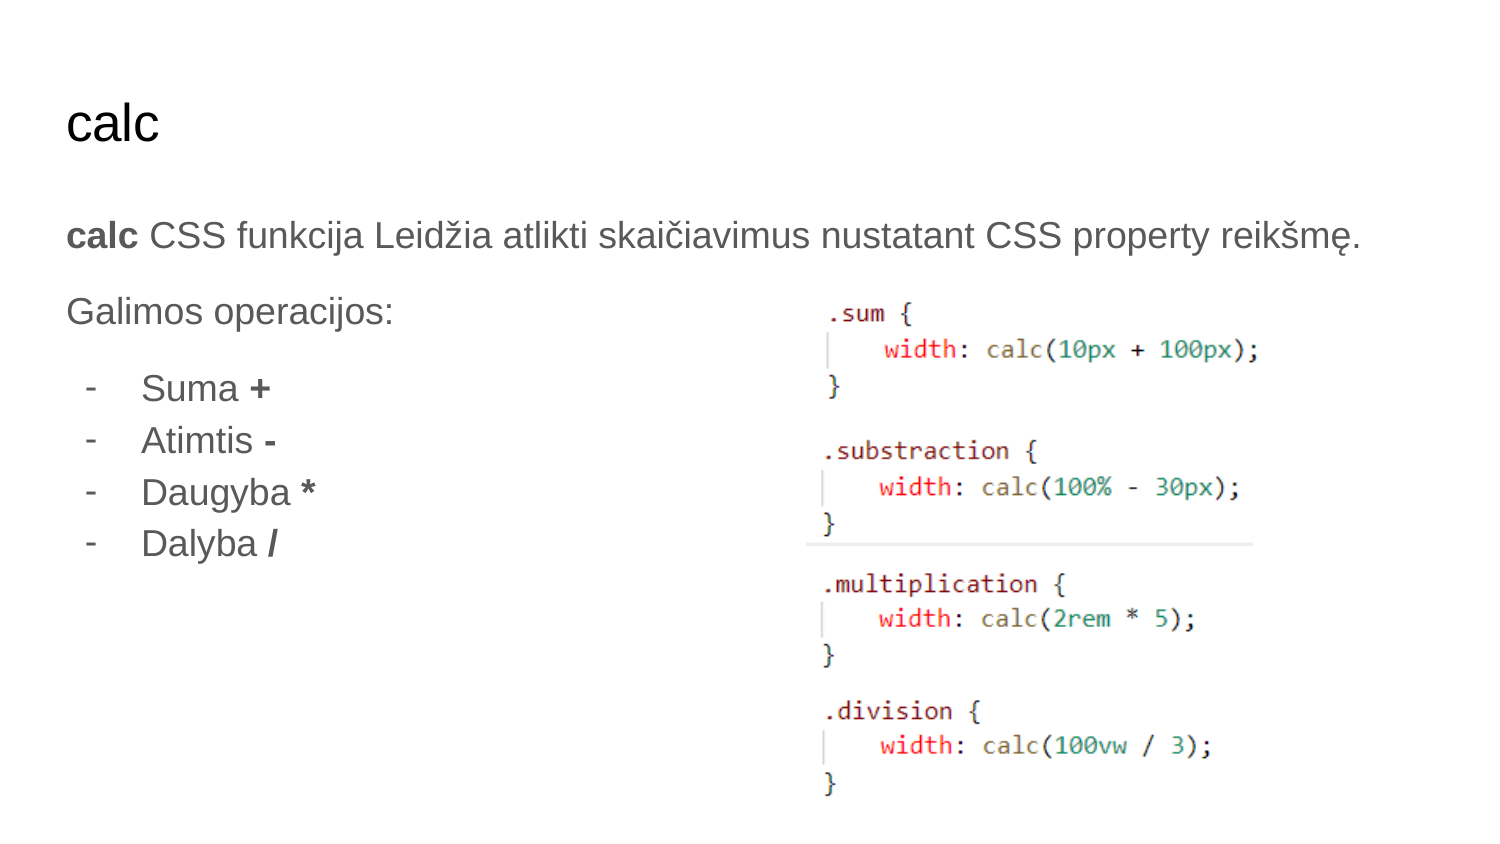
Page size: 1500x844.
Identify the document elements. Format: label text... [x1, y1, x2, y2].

title calc [51, 72, 1449, 167]
picture [815, 568, 1203, 686]
picture [815, 695, 1221, 805]
list calc CSS funkcija Leidžia atlikti skaičiavimus nustatant CSS property reikšmę. Galimos operacijos: Suma + Atimtis - Daugyba * Dalyba / [51, 189, 1449, 750]
picture [806, 423, 1253, 546]
picture [818, 290, 1270, 410]
